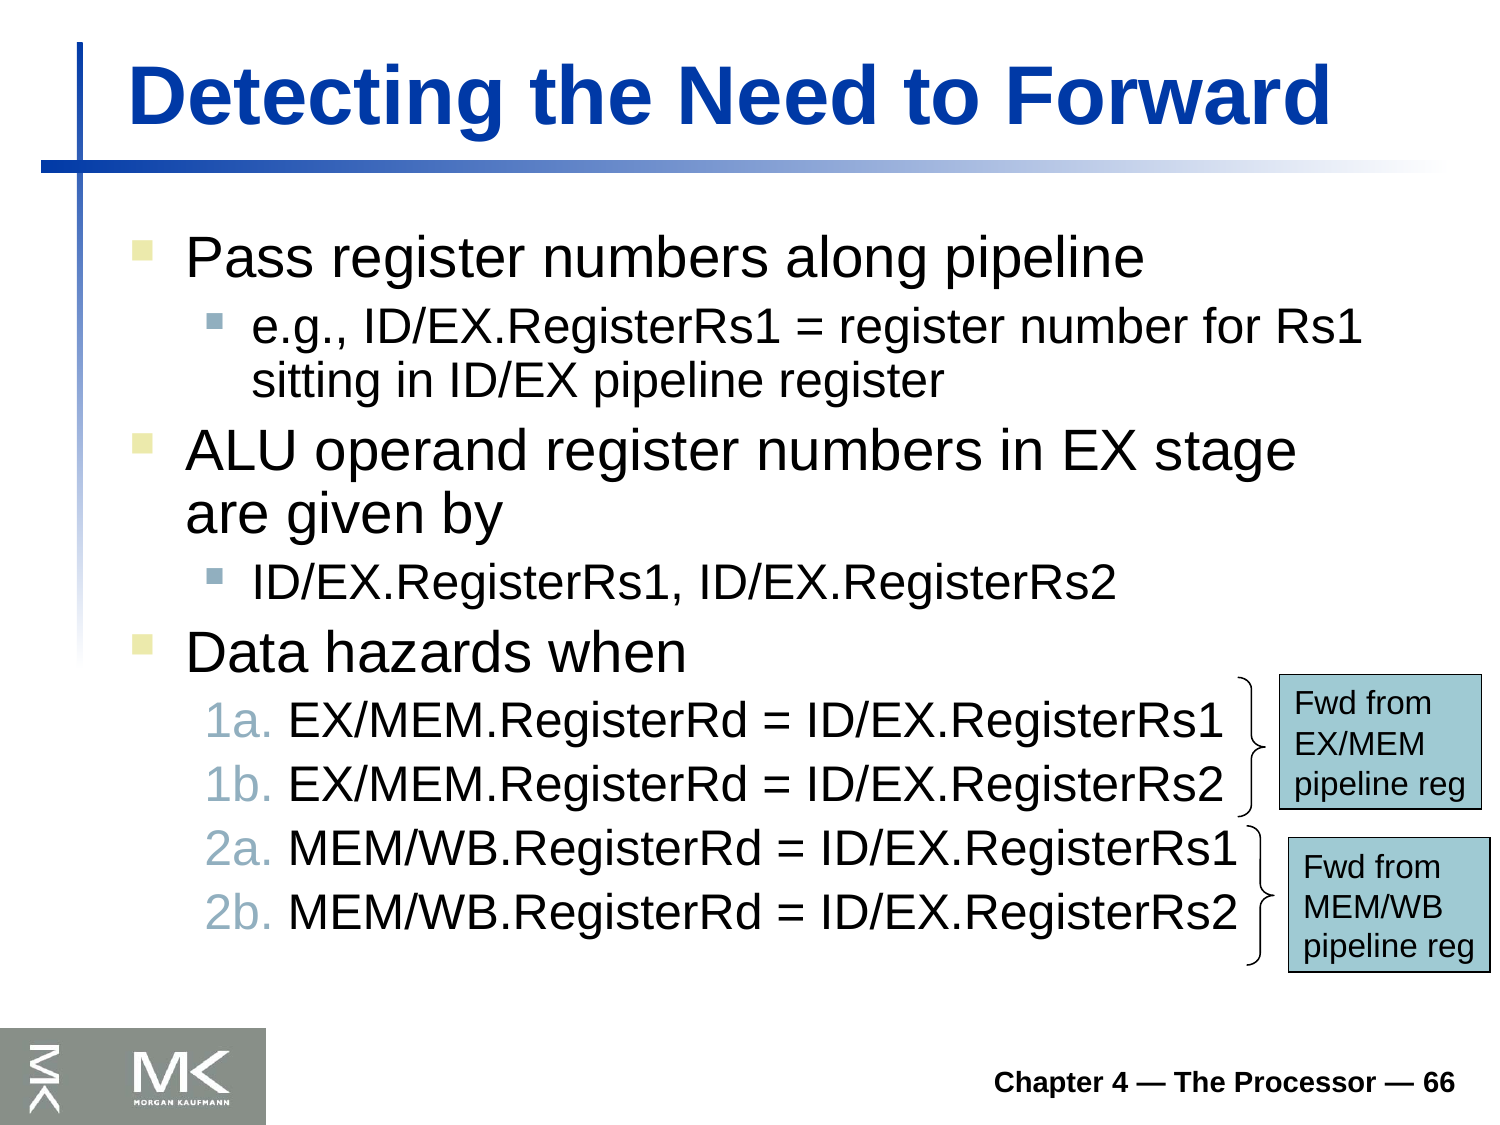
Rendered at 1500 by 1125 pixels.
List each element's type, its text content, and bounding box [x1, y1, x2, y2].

text_box [1246, 825, 1274, 966]
text_box [1237, 677, 1266, 817]
text_box Fwd from MEM/WB pipeline reg [1288, 837, 1491, 972]
footer Chapter 4 — The Processor — 66 [277, 1046, 1471, 1106]
picture [0, 1028, 266, 1125]
text_box Fwd from EX/MEM pipeline reg [1279, 674, 1482, 809]
list Pass register numbers along pipeline e.g., ID/EX.RegisterRs1 = register number for Rs1 sitting in ID/EX pipeline register ALU operand register numbers in EX stage are given by ID/EX.RegisterRs1, ID/EX.RegisterRs2 Data hazards when 1a. EX/MEM.RegisterRd = ID/EX.RegisterRs1 1b. EX/MEM.RegisterRd = ID/EX.RegisterRs2 2a. MEM/WB.RegisterRd = ID/EX.RegisterRs1 2b. MEM/WB.RegisterRd = ID/EX.RegisterRs2 [114, 220, 1390, 1006]
title Detecting the Need to Forward [112, 23, 1468, 149]
